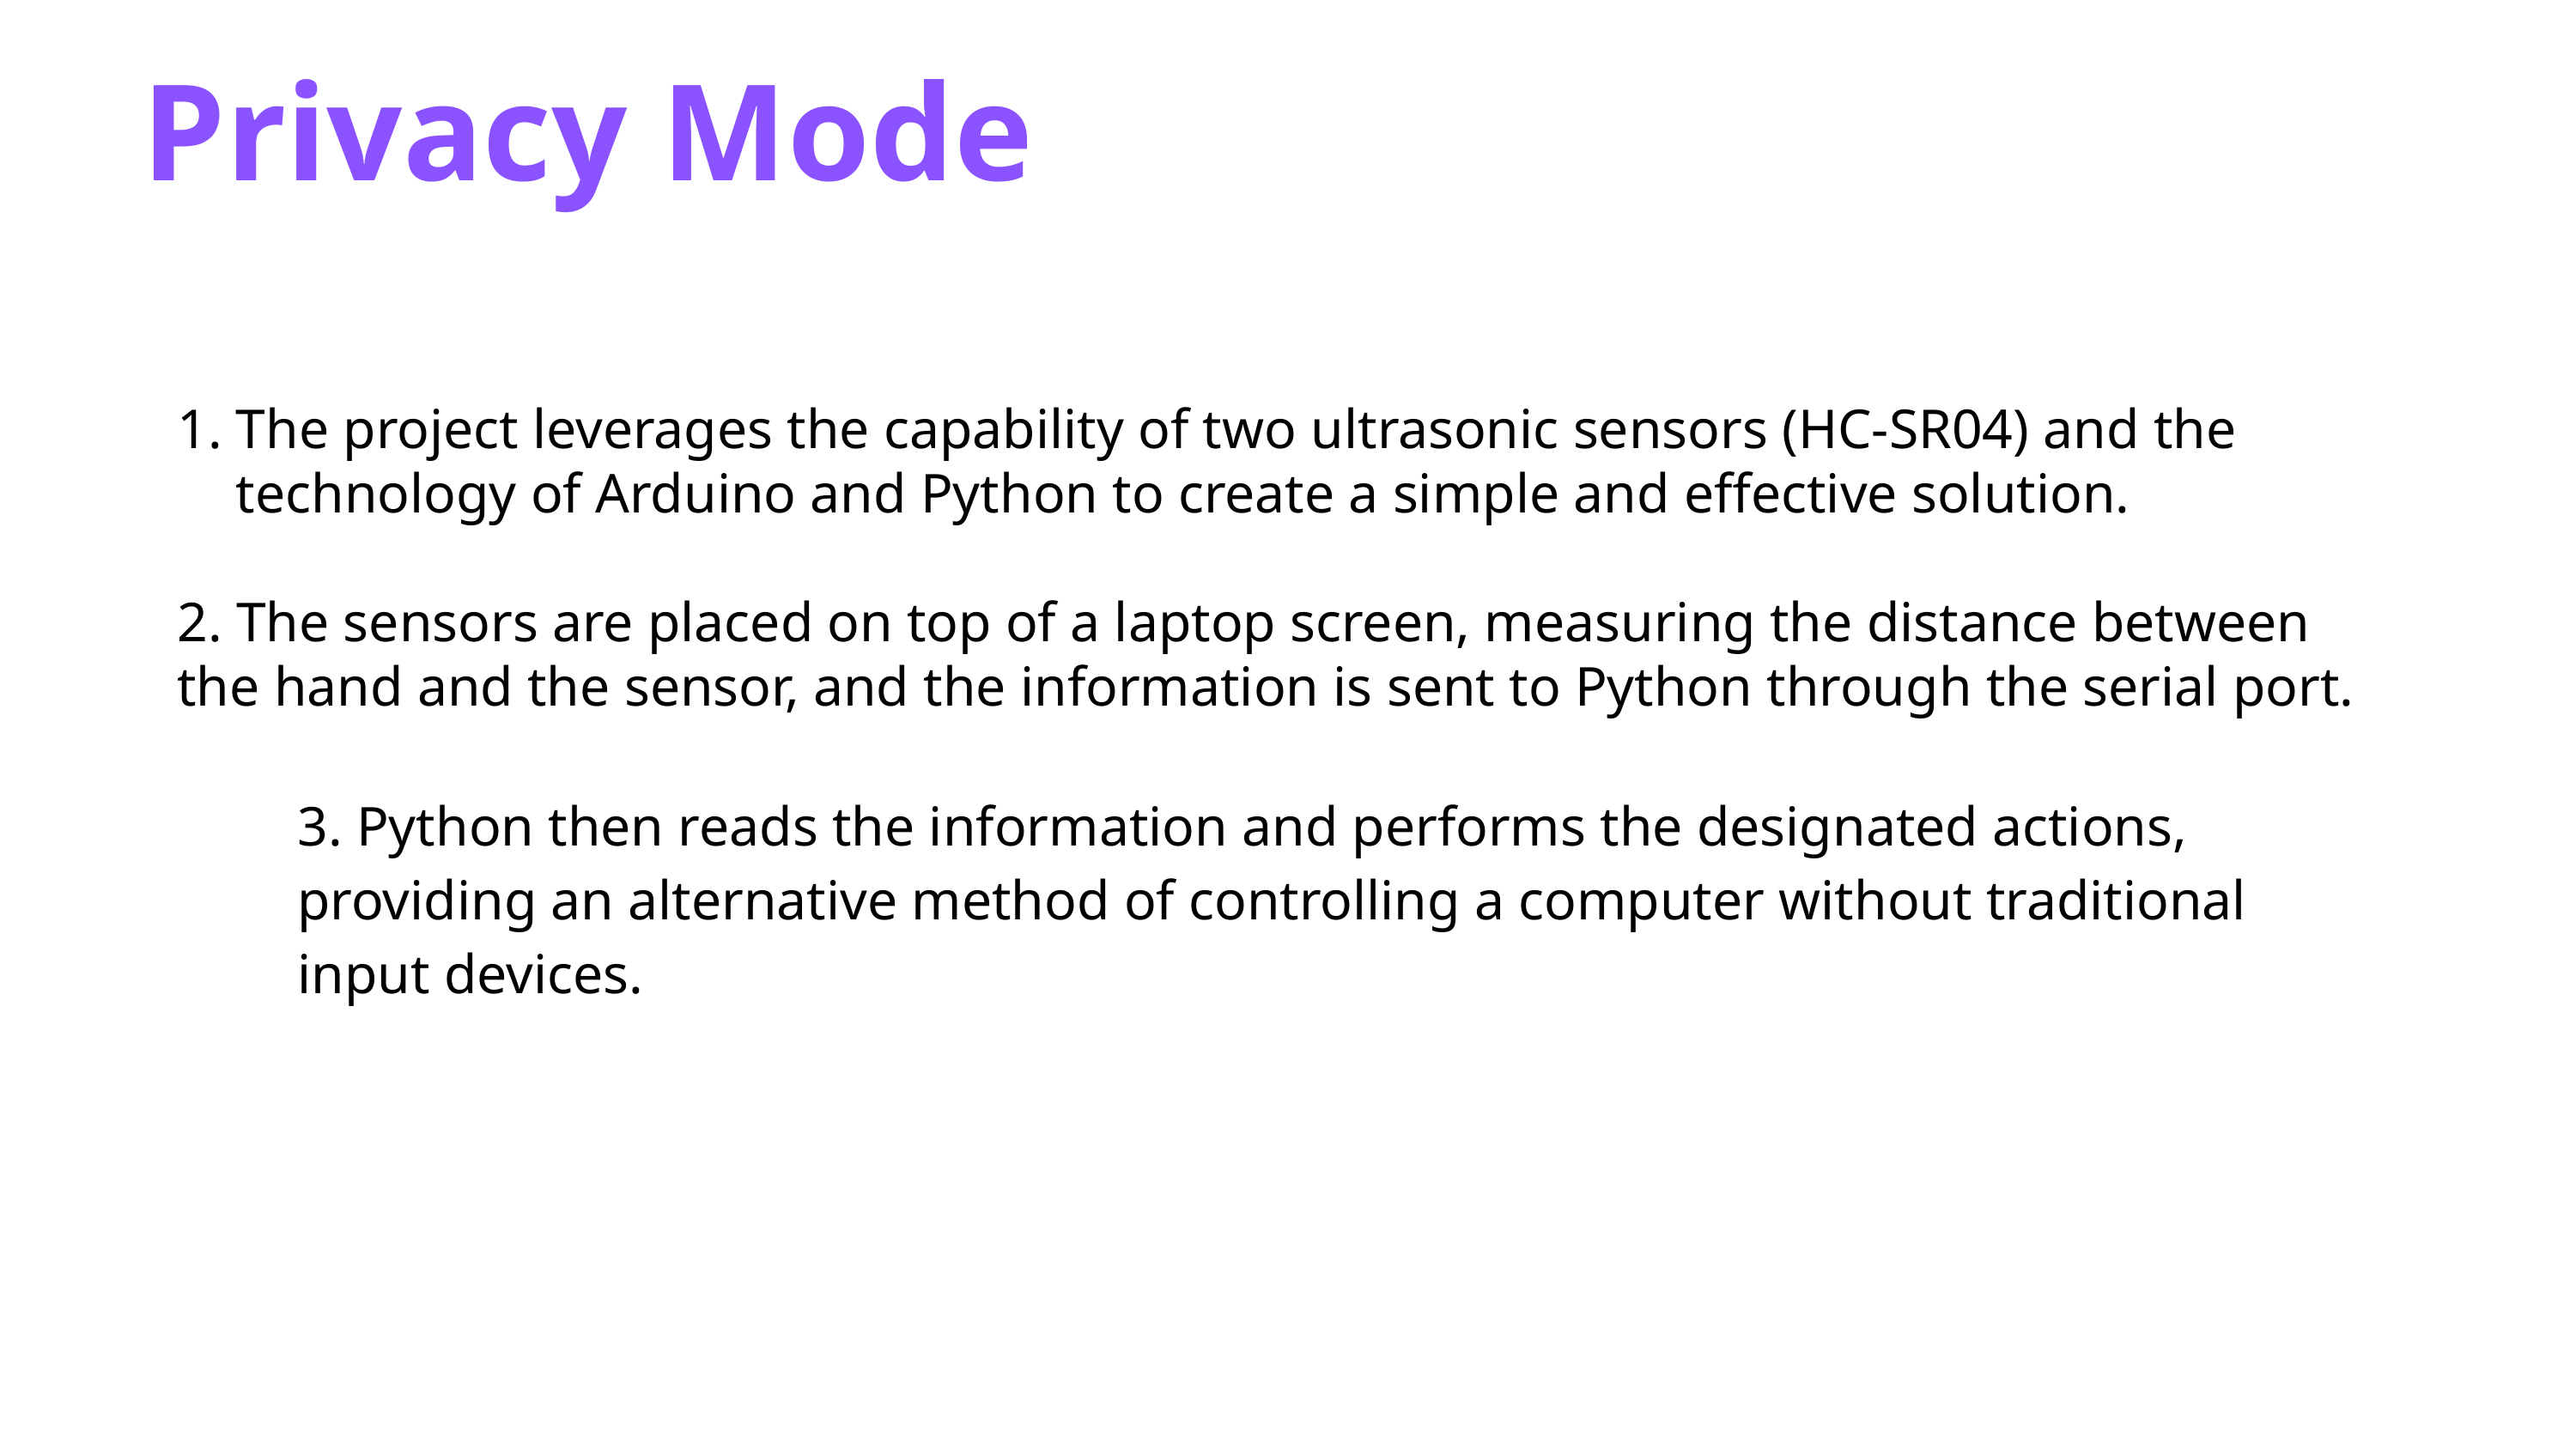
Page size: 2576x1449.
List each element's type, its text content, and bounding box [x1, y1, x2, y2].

text_box The project leverages the capability of two ultrasonic sensors (HC-SR04) and the technology of Arduino and Python to create a simple and effective solution. 2. The sensors are placed on top of a laptop screen, measuring the distance between the hand and the sensor, and the information is sent to Python through the serial port. 3. Python then reads the information and performs the designated actions, providing an alternative method of controlling a computer without traditional input devices. [164, 324, 2408, 1011]
title Privacy Mode [15, 20, 1160, 234]
